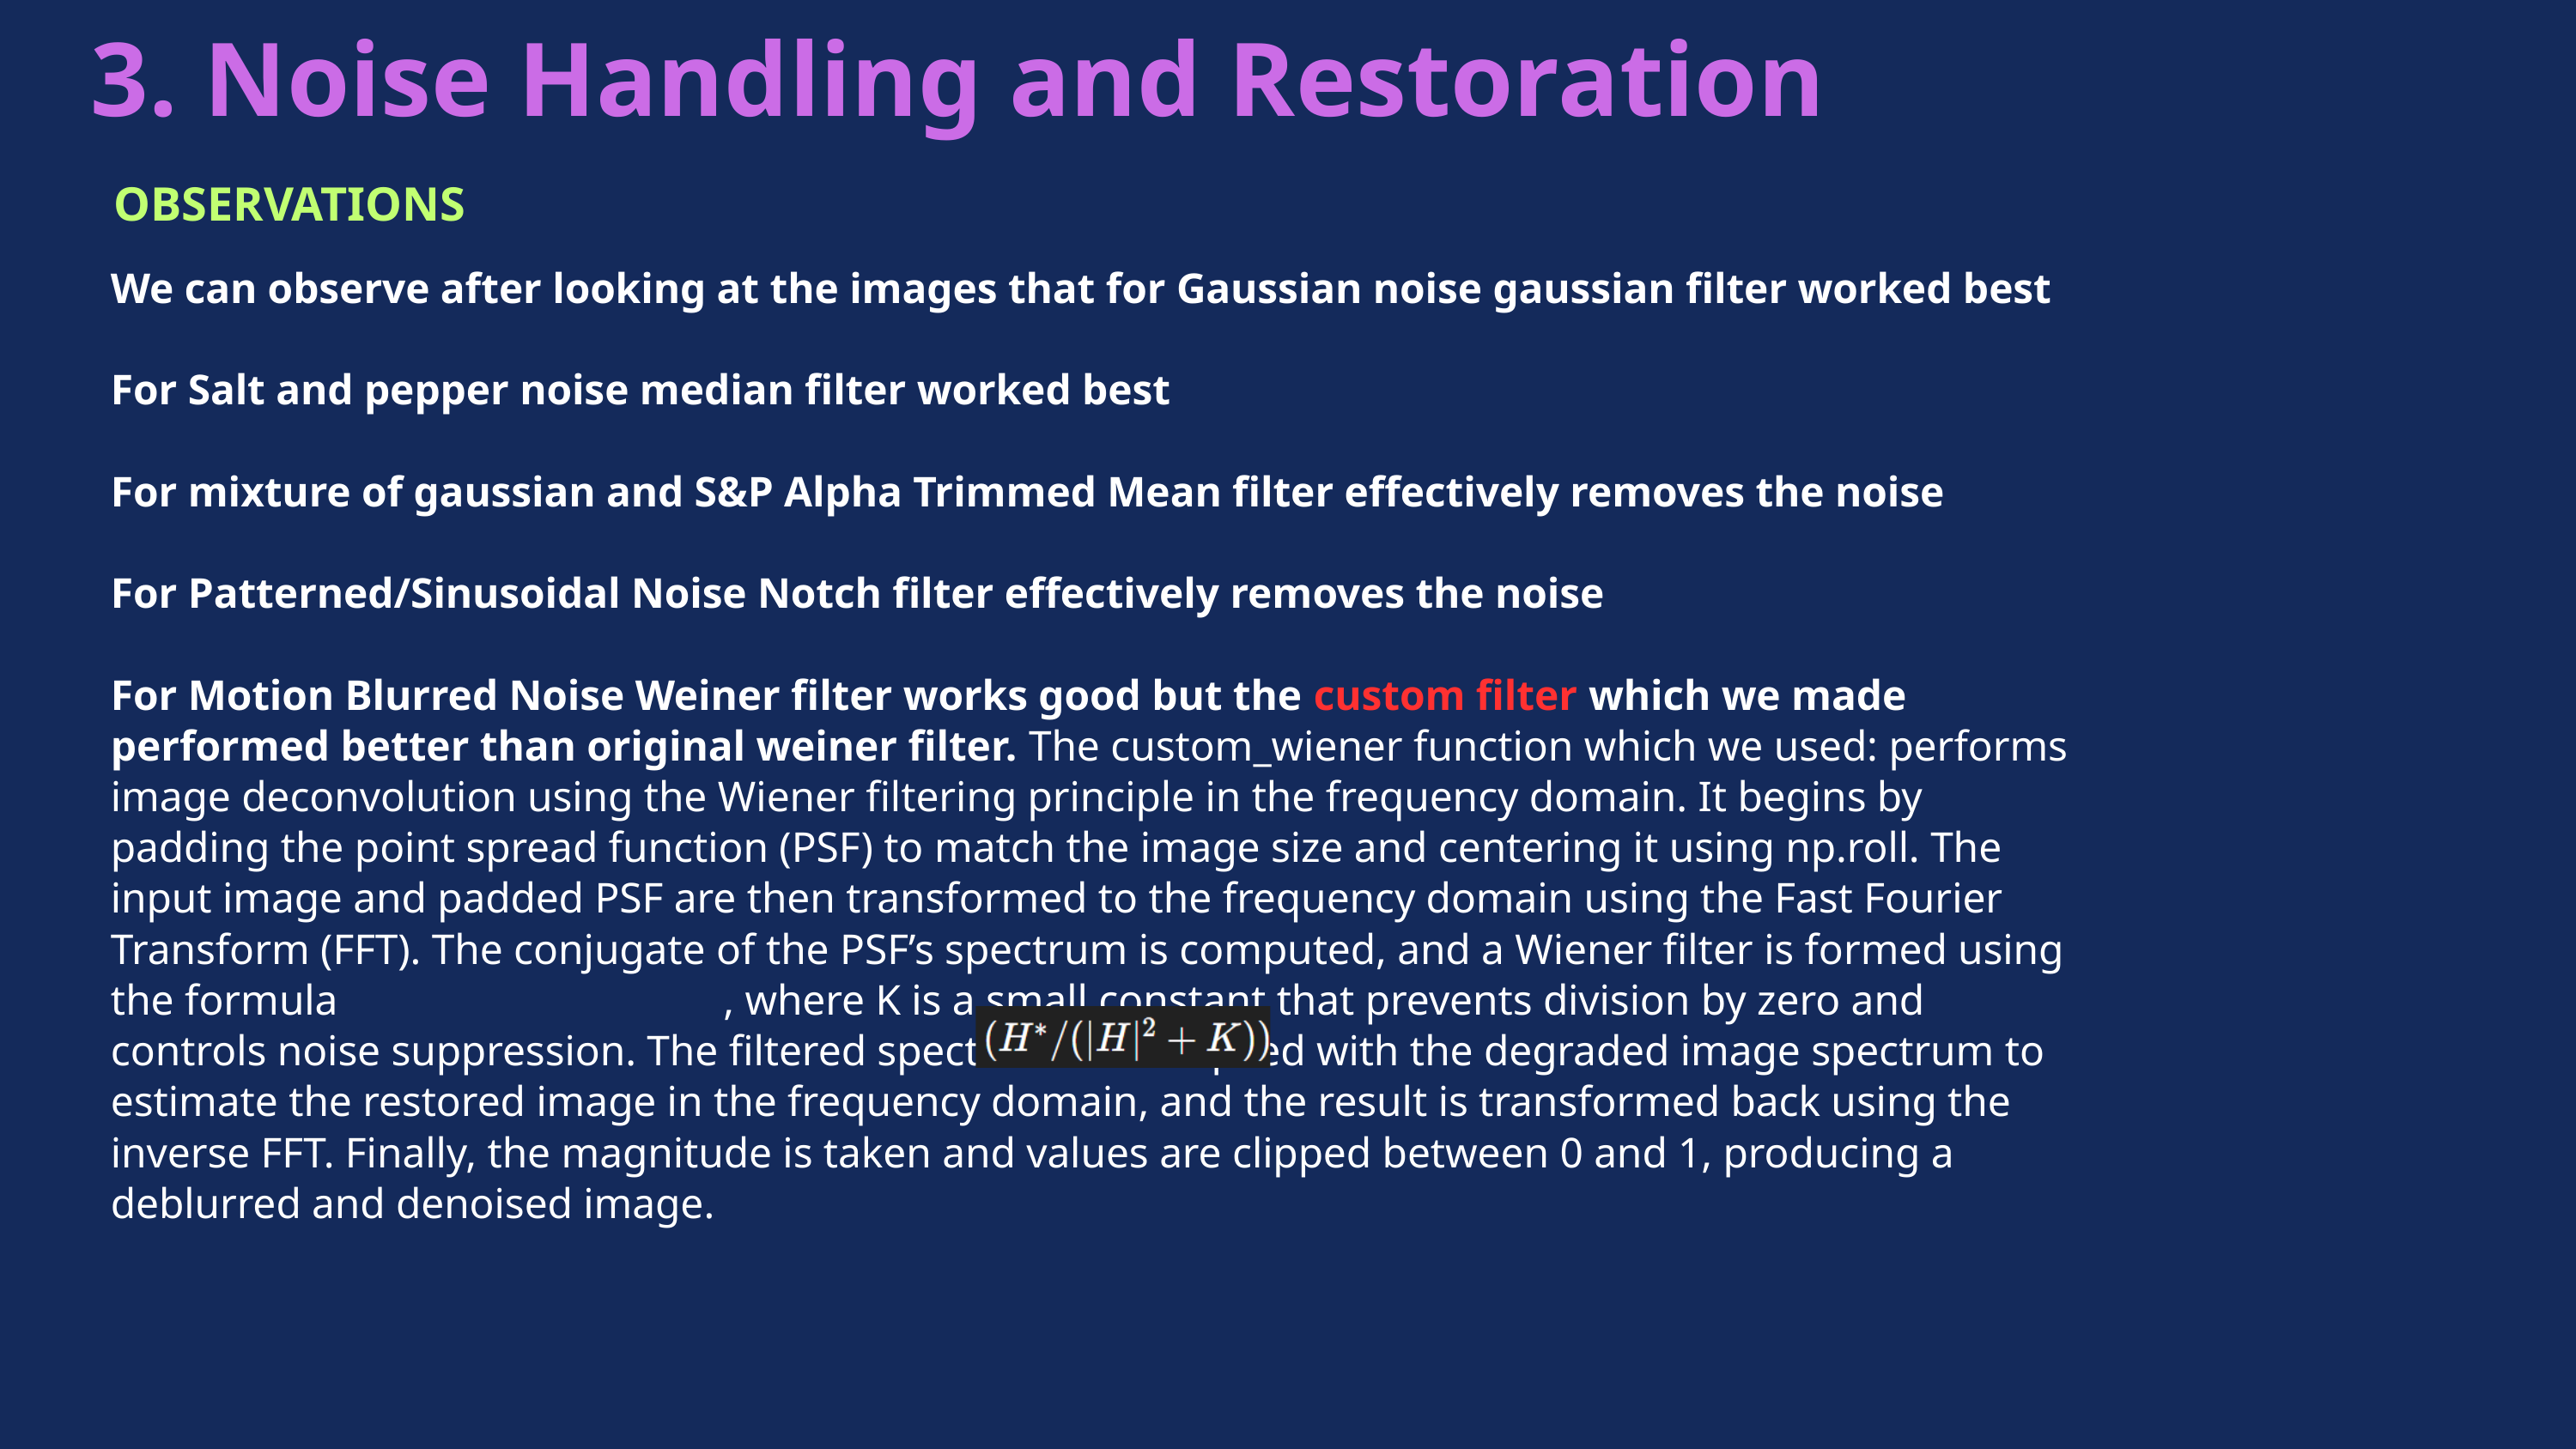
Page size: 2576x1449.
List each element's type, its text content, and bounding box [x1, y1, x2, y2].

text_box 3. Noise Handling and Restoration [90, 10, 2112, 137]
text_box We can observe after looking at the images that for Gaussian noise gaussian filter worked best For Salt and pepper noise median filter worked best For mixture of gaussian and S&P Alpha Trimmed Mean filter effectively removes the noise For Patterned/Sinusoidal Noise Notch filter effectively removes the noise For Motion Blurred Noise Weiner filter works good but the custom filter which we made performed better than original weiner filter. The custom_wiener function which we used: performs image deconvolution using the Wiener filtering principle in the frequency domain. It begins by padding the point spread function (PSF) to match the image size and centering it using np.roll. The input image and padded PSF are then transformed to the frequency domain using the Fast Fourier Transform (FFT). The conjugate of the PSF’s spectrum is computed, and a Wiener filter is formed using the formula , where K is a small constant that prevents division by zero and controls noise suppression. The filtered spectrum is multiplied with the degraded image spectrum to estimate the restored image in the frequency domain, and the result is transformed back using the inverse FFT. Finally, the magnitude is taken and values are clipped between 0 and 1, producing a deblurred and denoised image. [110, 260, 2078, 1278]
text_box OBSERVATIONS [110, 173, 481, 231]
text_box [975, 1006, 1271, 1068]
